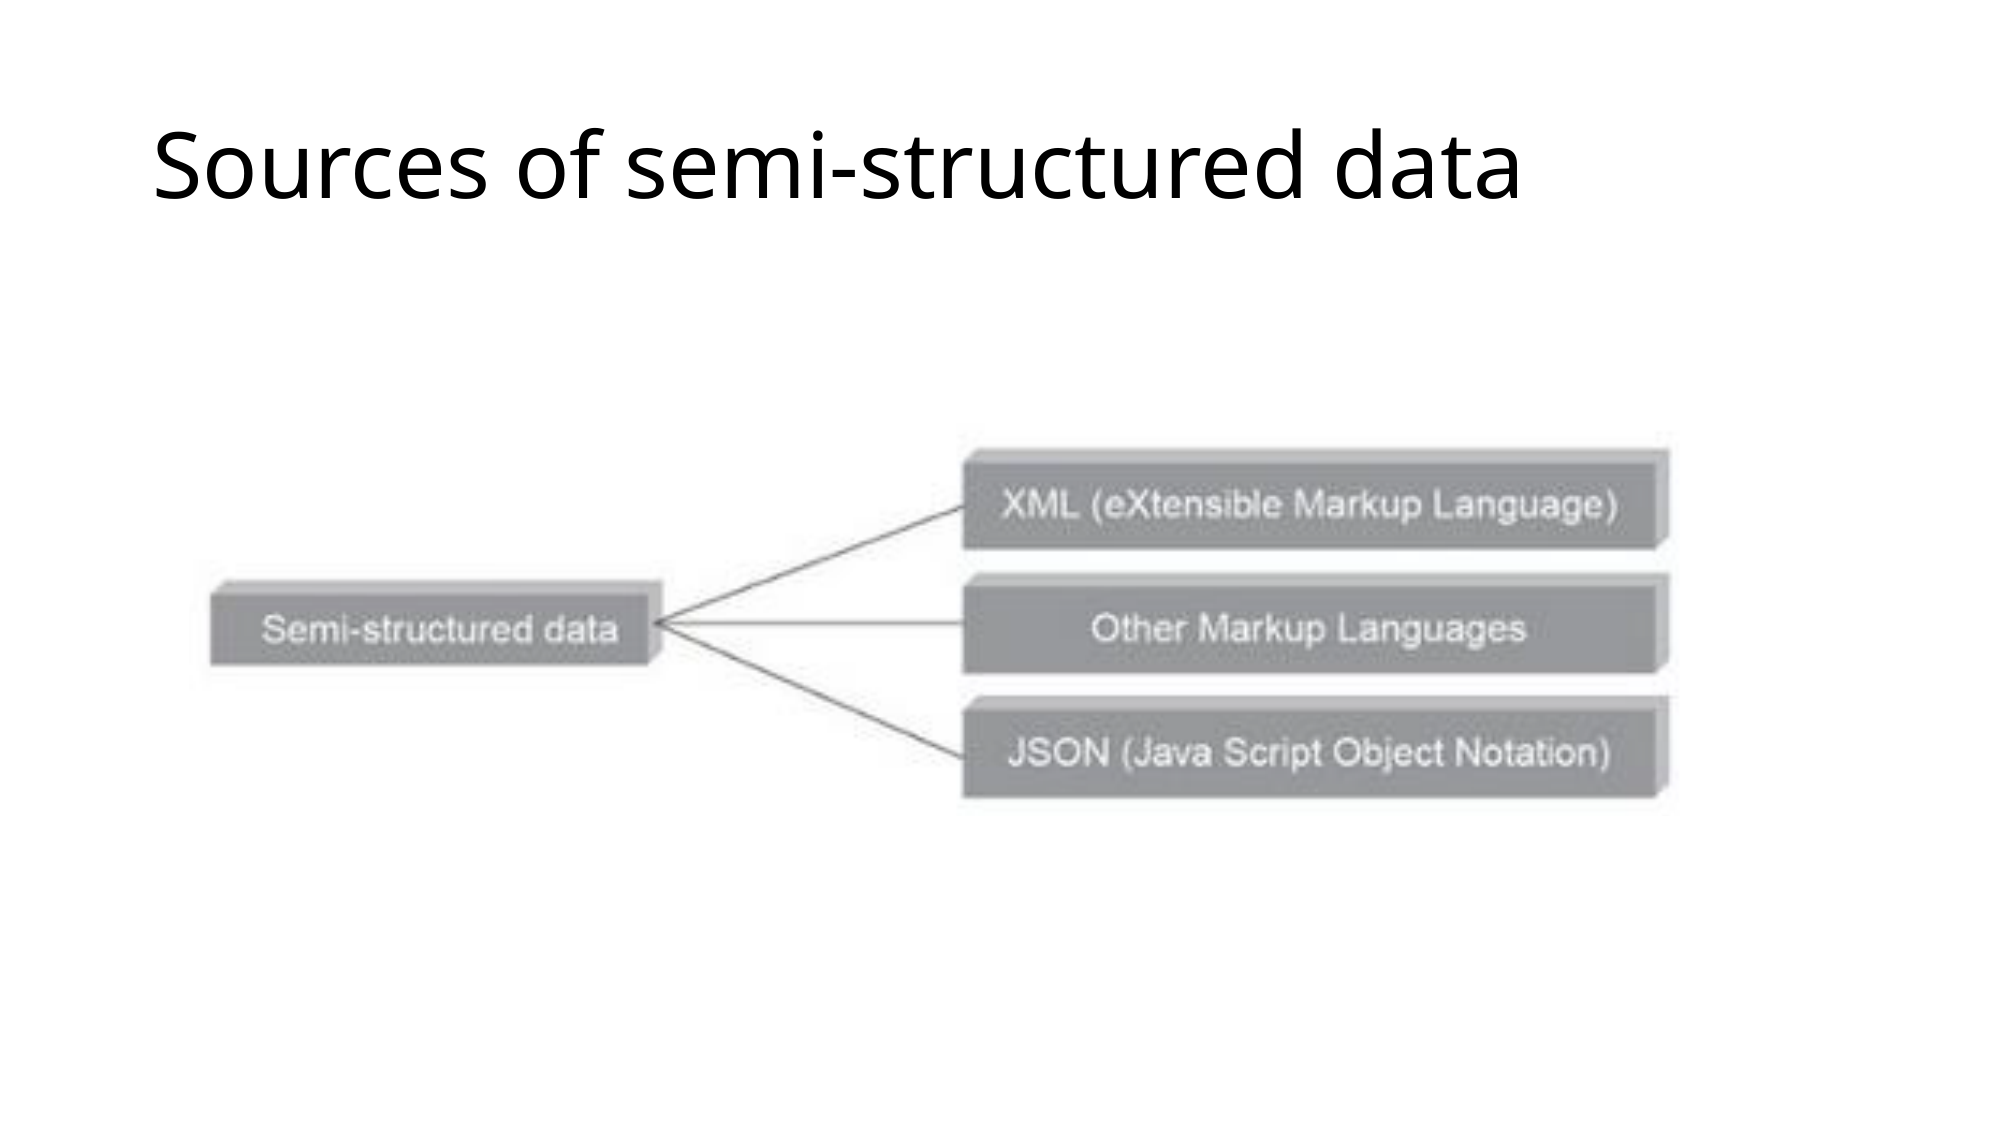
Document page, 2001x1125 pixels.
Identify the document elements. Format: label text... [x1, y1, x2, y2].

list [189, 423, 1696, 816]
title Sources of semi-structured data [137, 59, 1863, 278]
